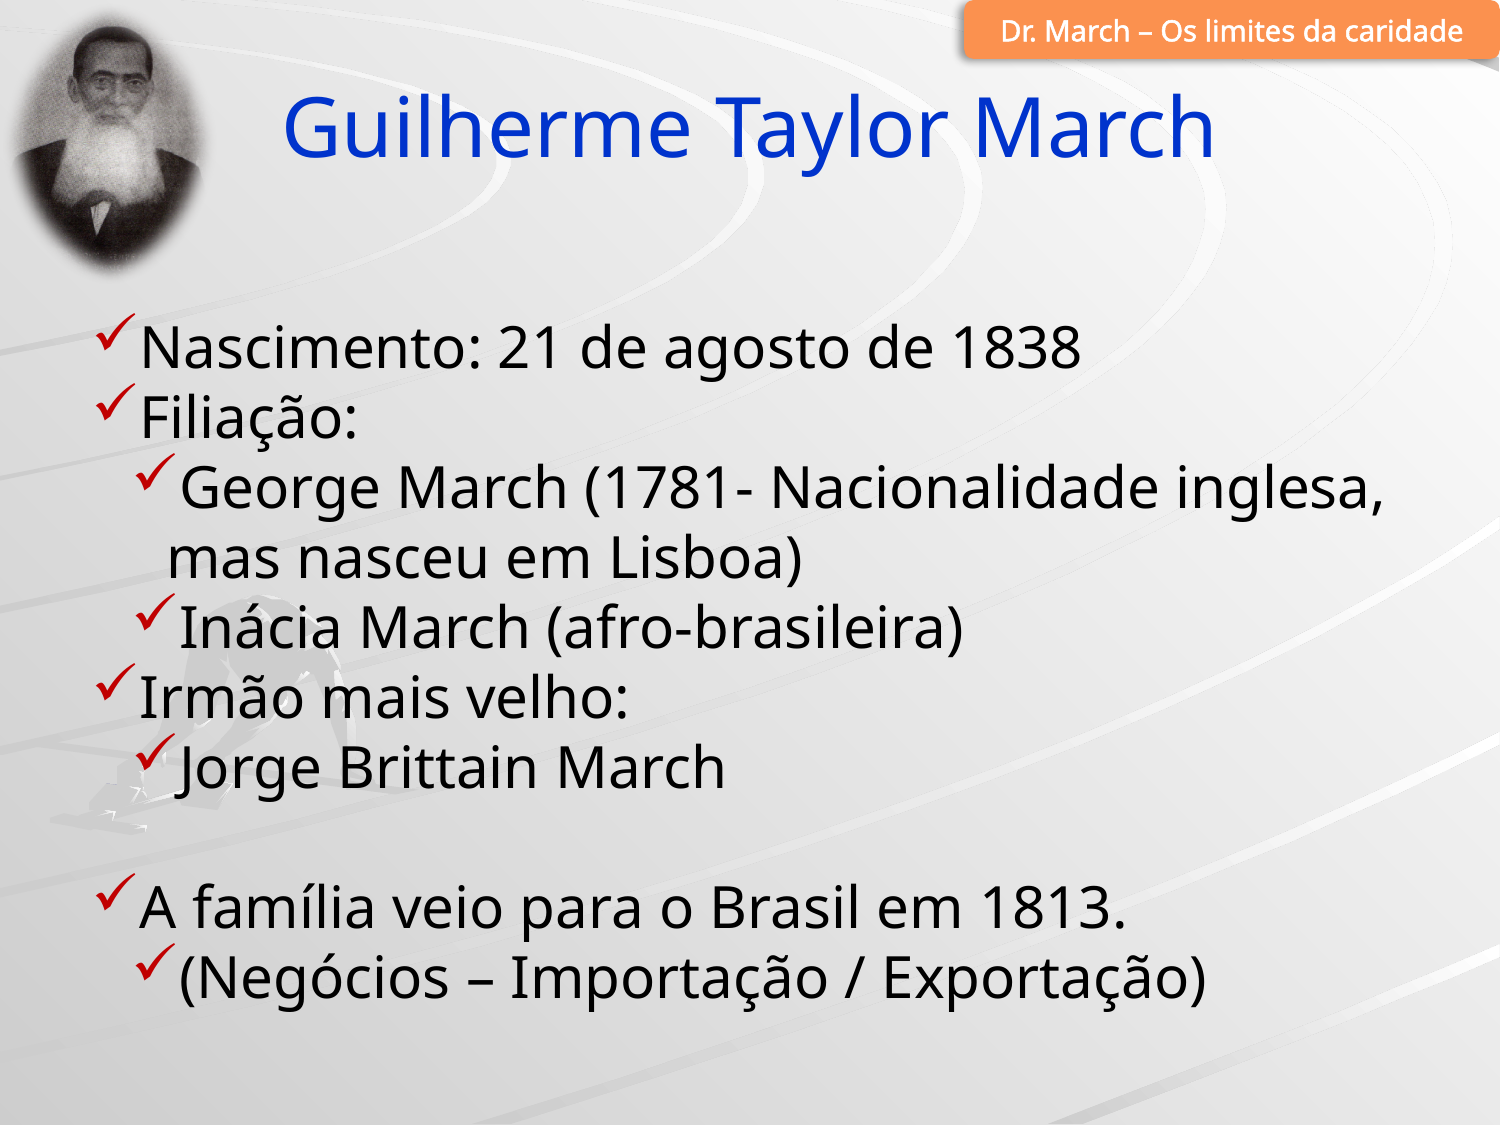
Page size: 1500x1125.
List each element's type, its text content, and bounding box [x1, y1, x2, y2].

text_box Nascimento: 21 de agosto de 1838 Filiação: George March (1781- Nacionalidade inglesa, mas nasceu em Lisboa) Inácia March (afro-brasileira) Irmão mais velho: Jorge Brittain March A família veio para o Brasil em 1813. (Negócios – Importação / Exportação) [76, 302, 1459, 1018]
text_box Guilherme Taylor March [223, 66, 1347, 185]
picture [0, 0, 219, 288]
text_box Dr. March – Os limites da caridade [964, 0, 1500, 59]
